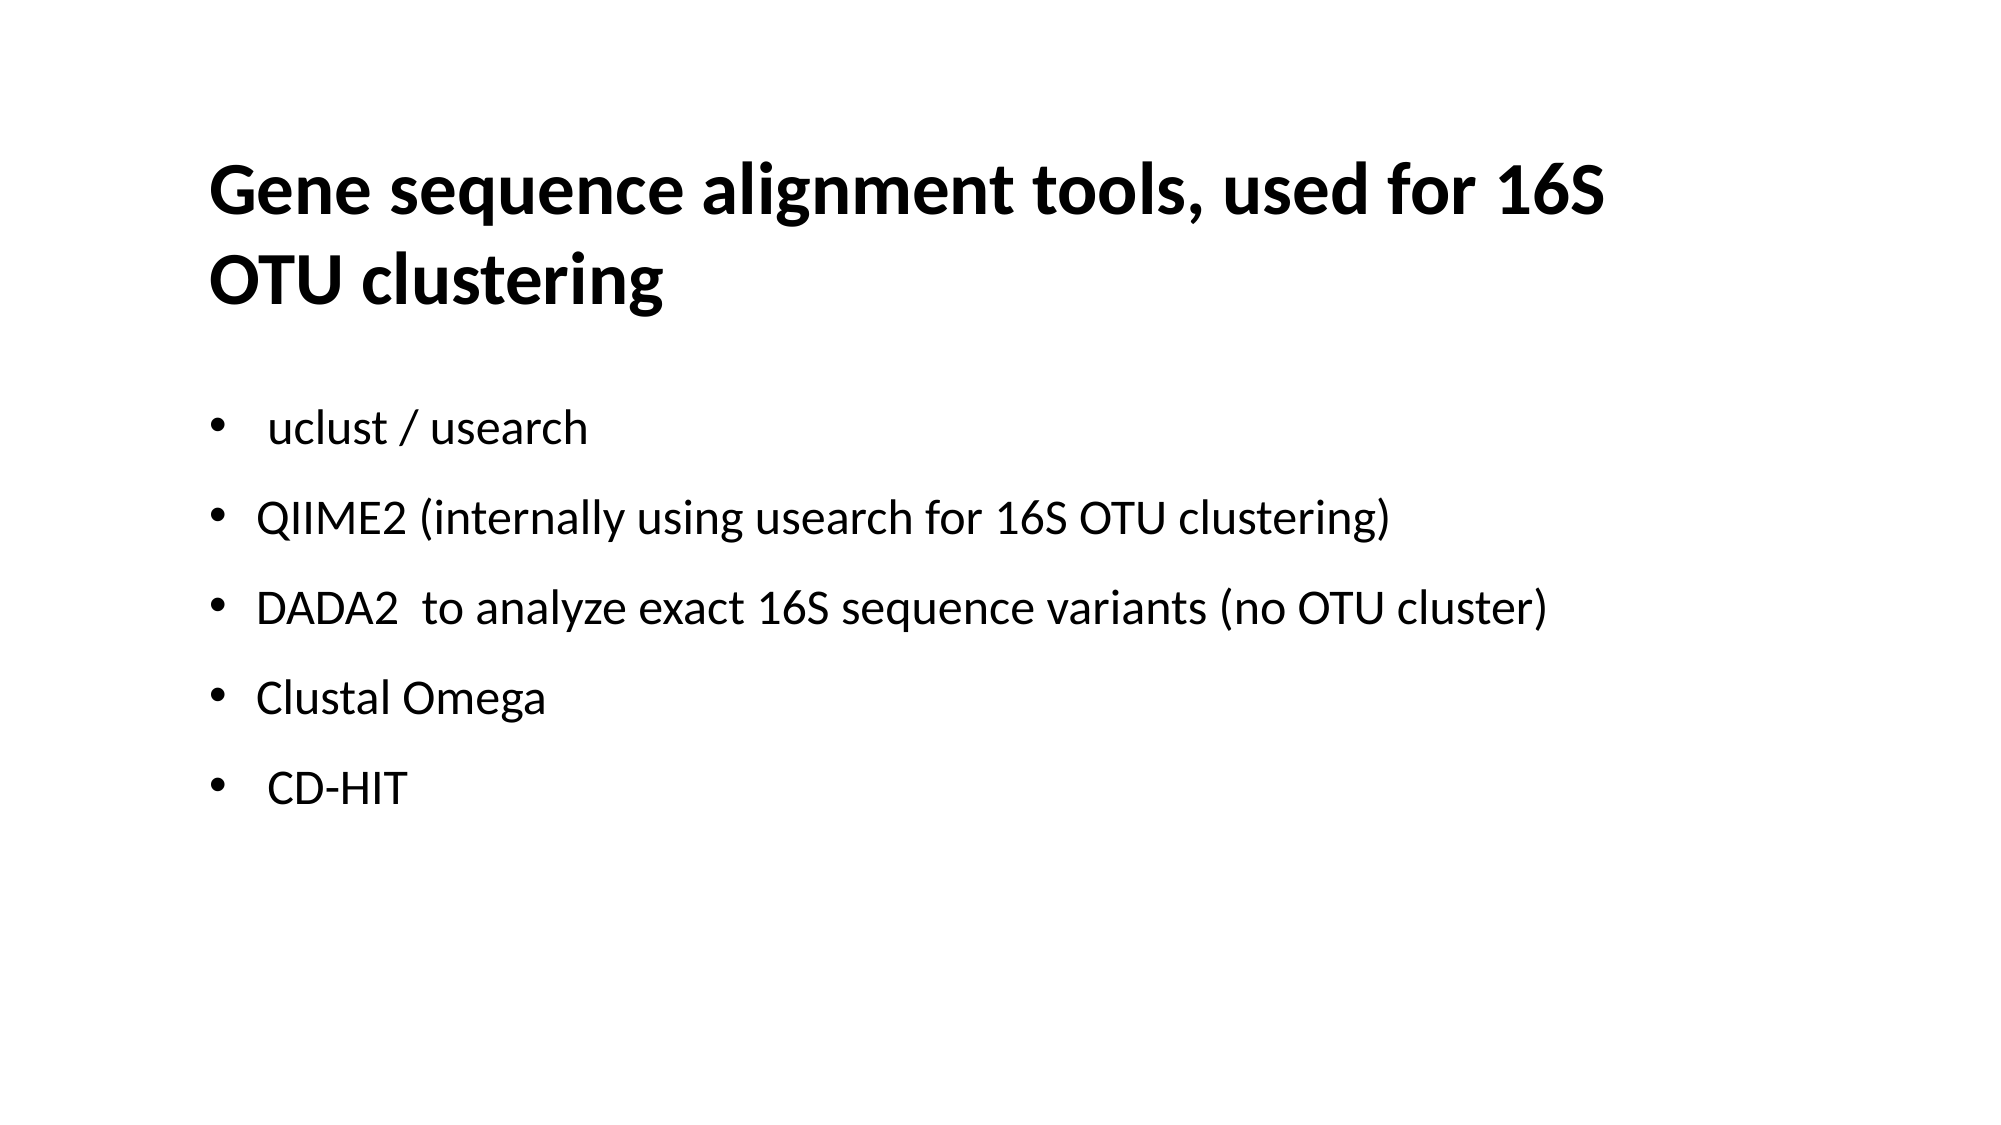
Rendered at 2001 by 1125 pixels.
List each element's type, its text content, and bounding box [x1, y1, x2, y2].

text_box Gene sequence alignment tools, used for 16S OTU clustering uclust / usearch QIIME2 (internally using usearch for 16S OTU clustering) DADA2 to analyze exact 16S sequence variants (no OTU cluster) Clustal Omega CD-HIT [194, 132, 1665, 822]
